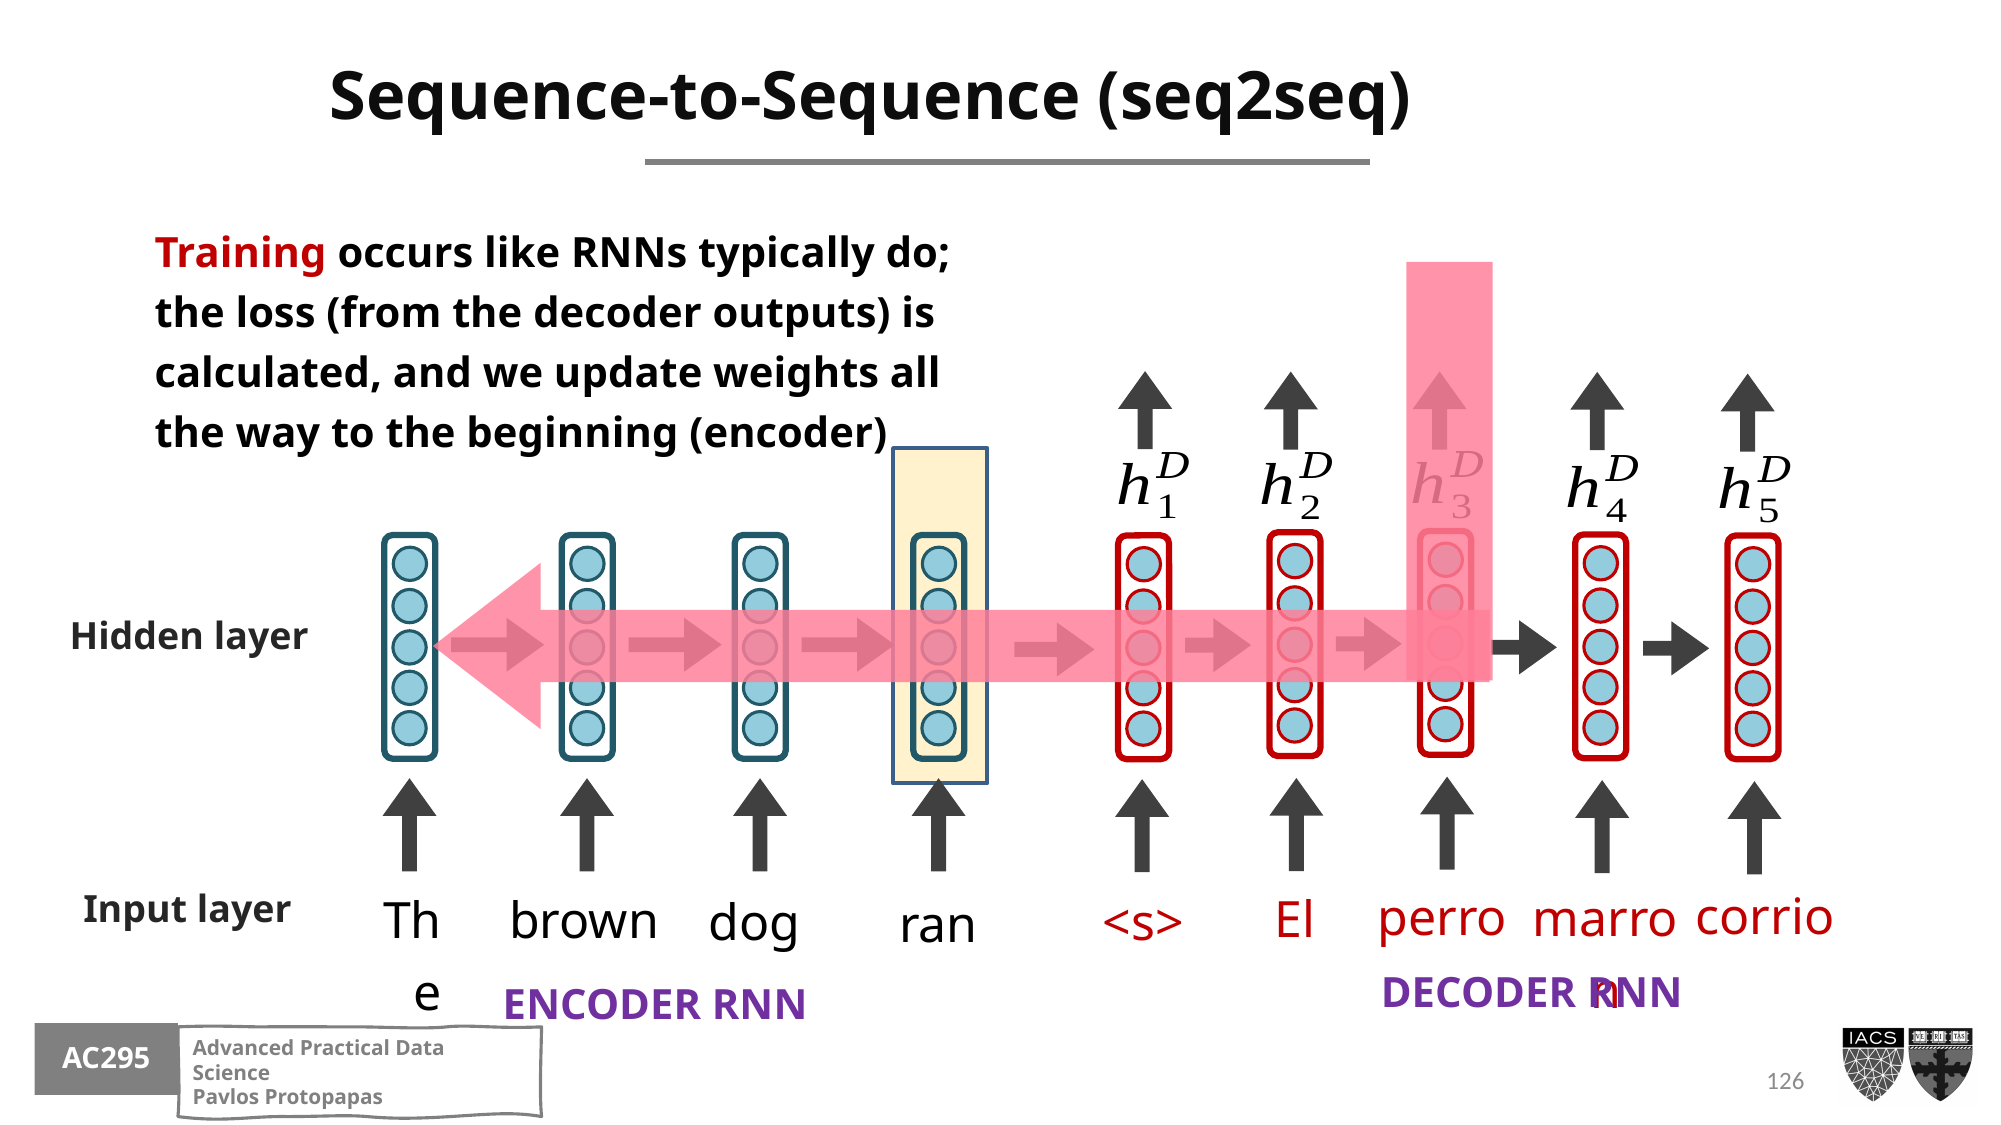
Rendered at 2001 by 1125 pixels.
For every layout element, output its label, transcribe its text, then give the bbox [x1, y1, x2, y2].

text_box [476, 678, 1492, 732]
text_box [1725, 779, 1784, 865]
text_box <s> [1067, 871, 1219, 946]
text_box [1718, 371, 1777, 454]
text_box corrio [1663, 865, 1867, 948]
text_box [1261, 369, 1320, 452]
text_box [380, 776, 439, 868]
text_box perro [1340, 866, 1503, 946]
text_box brown [482, 868, 686, 946]
text_box [1568, 369, 1627, 453]
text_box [1488, 620, 1644, 673]
text_box Training occurs like RNNs typically do; the loss (from the decoder outputs) is calculated, and we update weights all the way to the beginning (encoder) [139, 208, 1025, 450]
text_box [909, 776, 968, 873]
text_box [1404, 260, 1495, 615]
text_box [444, 947, 1743, 1038]
text_box The [341, 868, 457, 952]
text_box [648, 621, 825, 673]
picture [1838, 1023, 1977, 1107]
text_box [1113, 777, 1172, 871]
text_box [1640, 621, 1866, 674]
text_box [464, 560, 1404, 620]
text_box dog [652, 871, 857, 946]
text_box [1031, 621, 1179, 674]
text_box [148, 236, 1878, 991]
text_box [731, 776, 789, 871]
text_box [475, 621, 646, 673]
text_box [1573, 778, 1632, 866]
title Sequence-to-Sequence (seq2seq) [137, 45, 1605, 236]
text_box [1116, 369, 1174, 452]
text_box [826, 621, 1031, 673]
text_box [297, 621, 473, 673]
text_box El [1219, 868, 1371, 946]
text_box [1267, 775, 1326, 868]
text_box marron [1503, 866, 1708, 946]
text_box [1182, 618, 1331, 670]
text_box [1333, 616, 1558, 669]
text_box Input layer [55, 868, 307, 947]
text_box [1418, 774, 1476, 866]
text_box Hidden layer [38, 595, 324, 673]
text_box [558, 776, 616, 868]
text_box [1404, 677, 1495, 682]
text_box ran [836, 873, 1041, 946]
